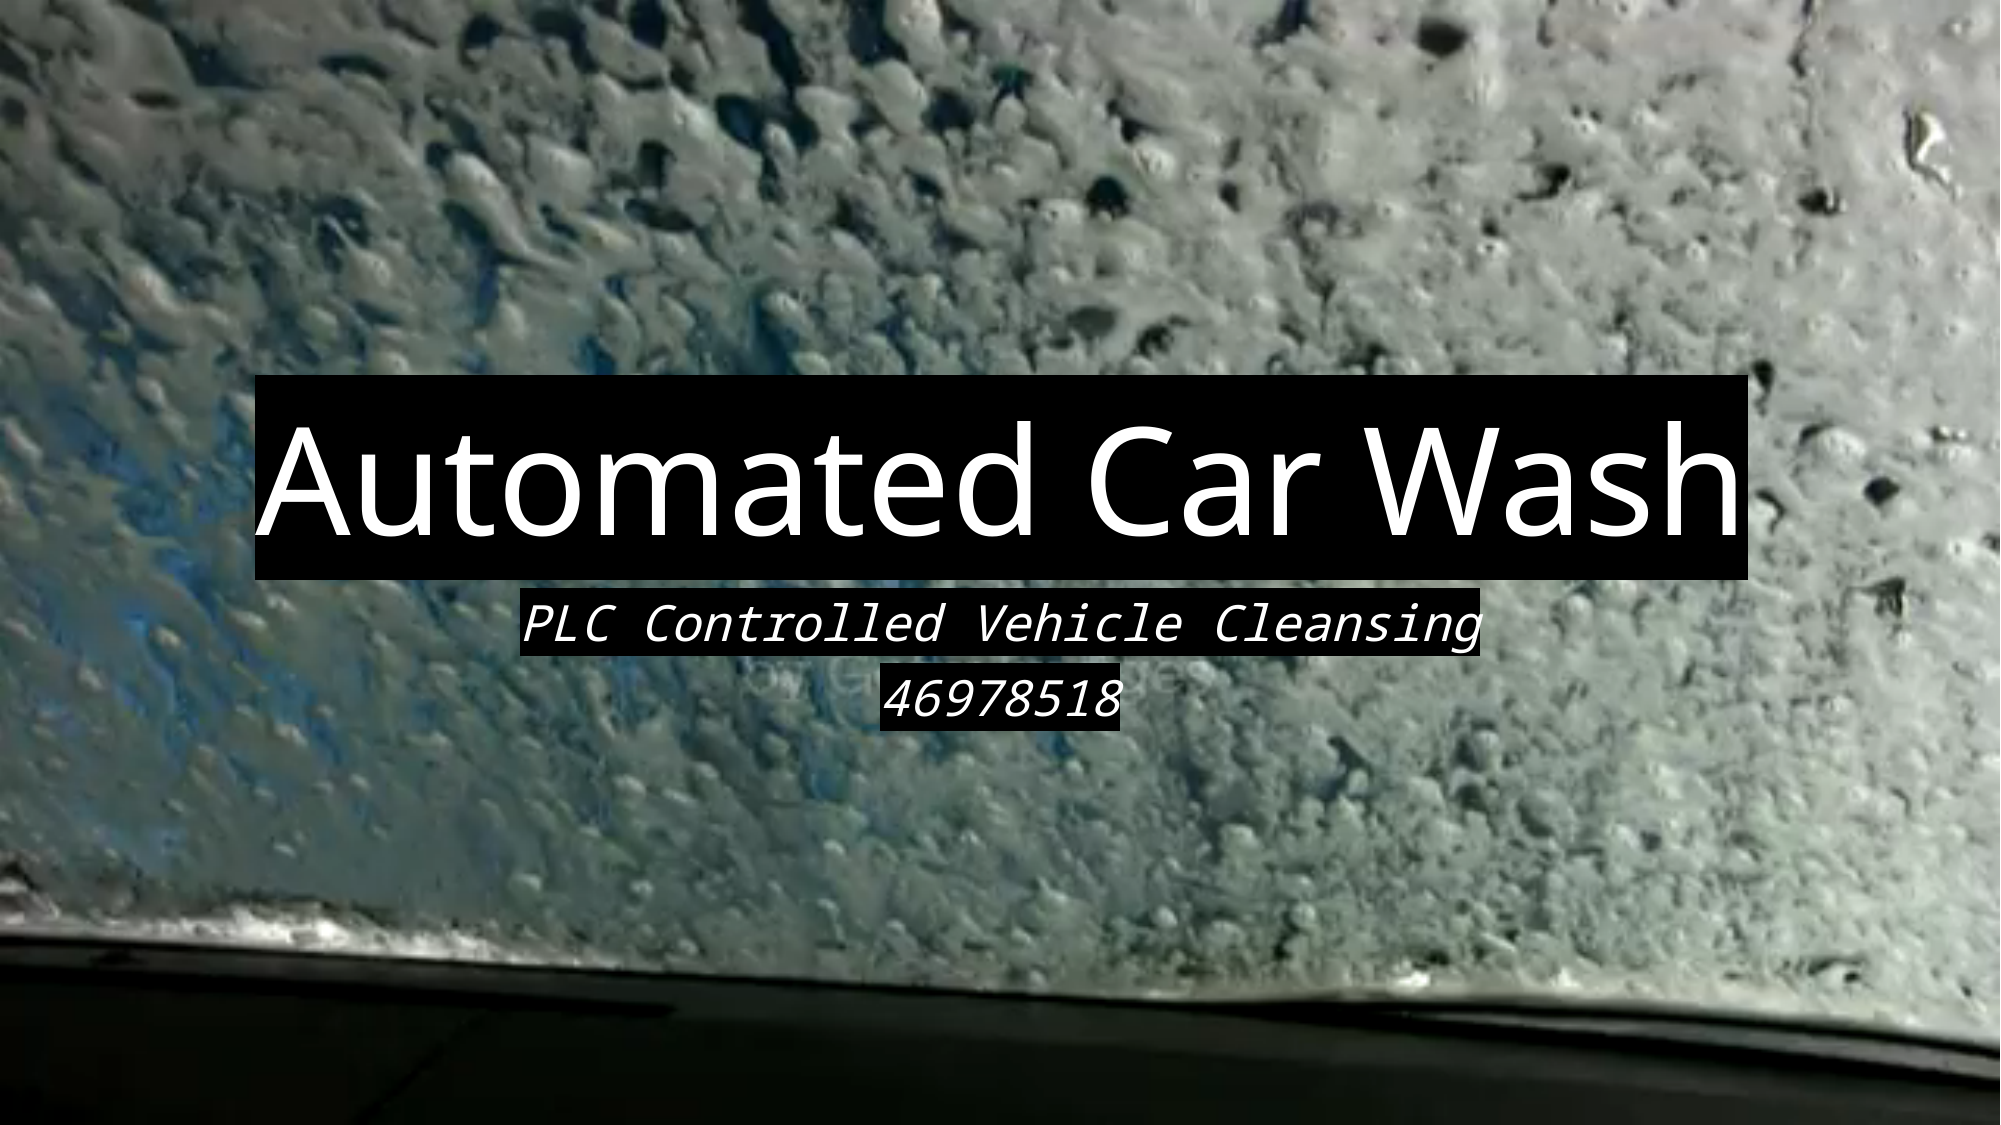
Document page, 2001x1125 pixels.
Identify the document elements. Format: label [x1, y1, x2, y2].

text_box [0, 0, 2000, 1125]
